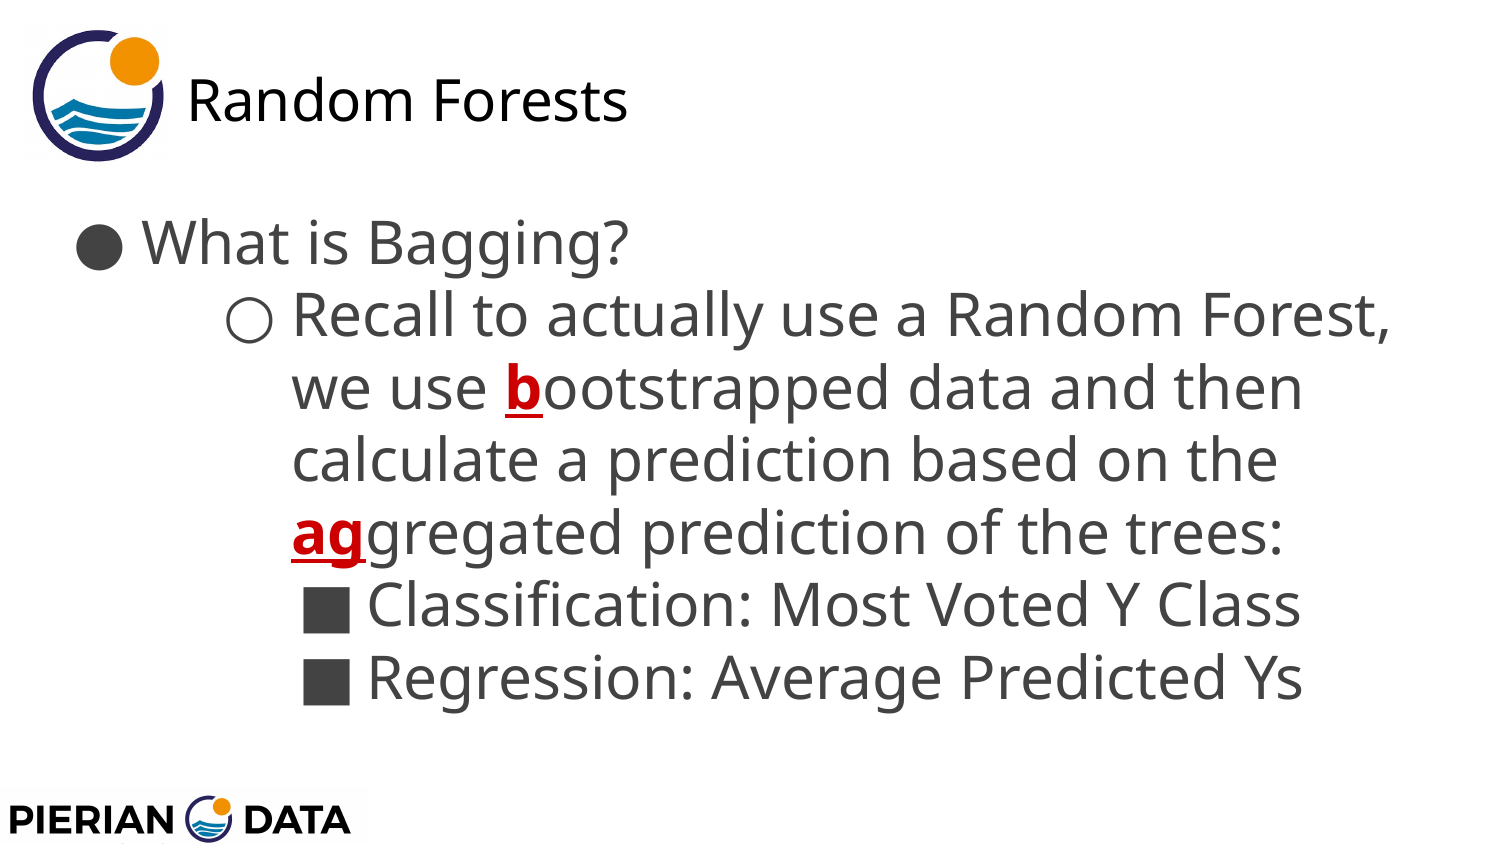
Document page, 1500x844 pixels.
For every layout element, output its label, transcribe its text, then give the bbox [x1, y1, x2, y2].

title Random Forests [176, 48, 1449, 143]
picture [0, 787, 368, 844]
list What is Bagging? Recall to actually use a Random Forest, we use bootstrapped data and then calculate a prediction based on the aggregated prediction of the trees: Classification: Most Voted Y Class Regression: Average Predicted Ys [51, 189, 1476, 750]
picture [24, 24, 172, 167]
